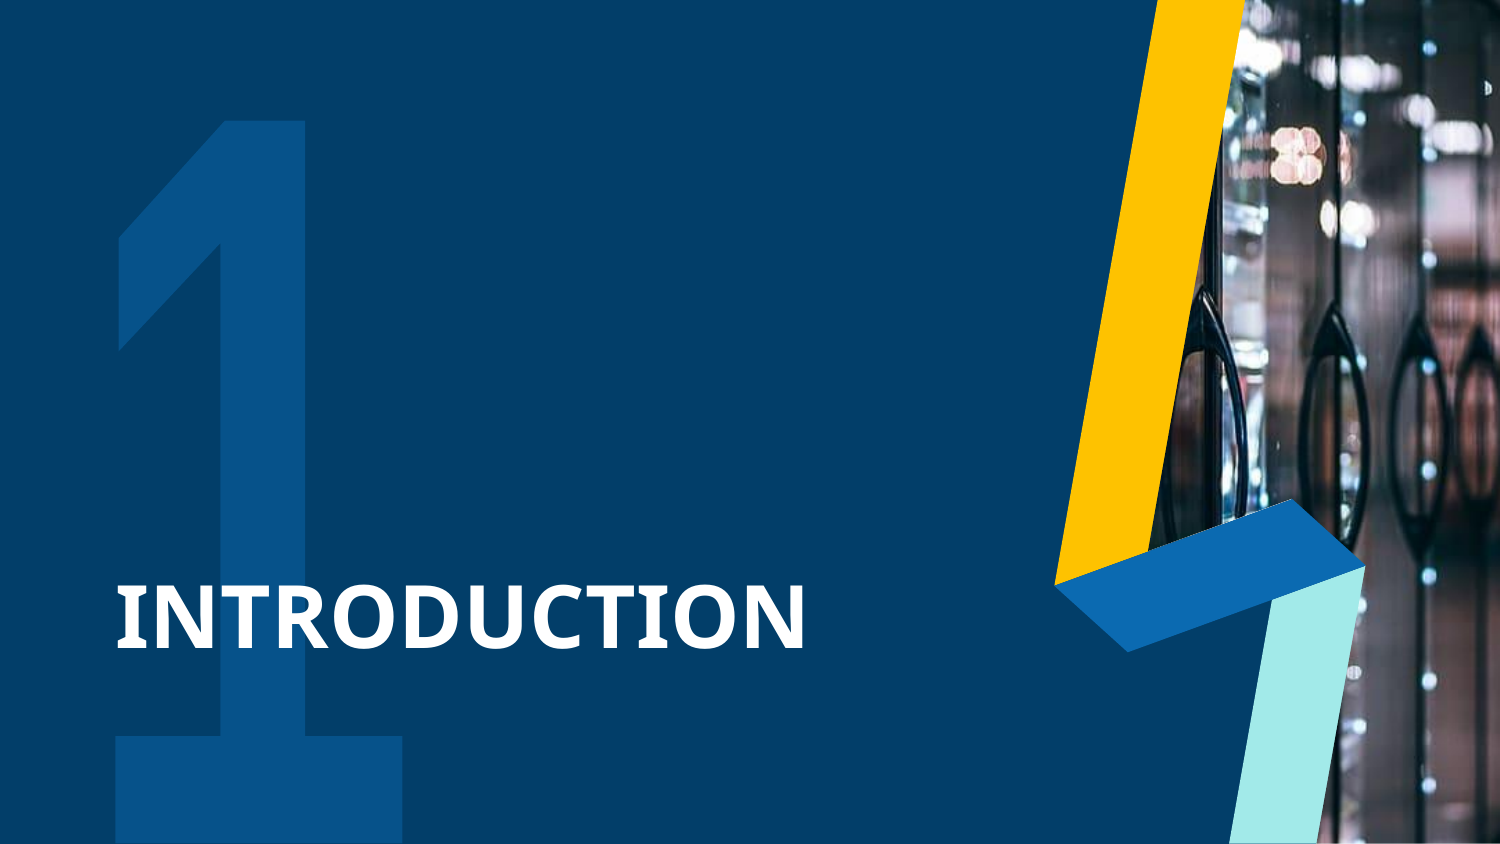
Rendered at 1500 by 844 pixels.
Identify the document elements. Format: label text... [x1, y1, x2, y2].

picture [1147, 0, 1500, 844]
title INTRODUCTION [115, 492, 940, 666]
